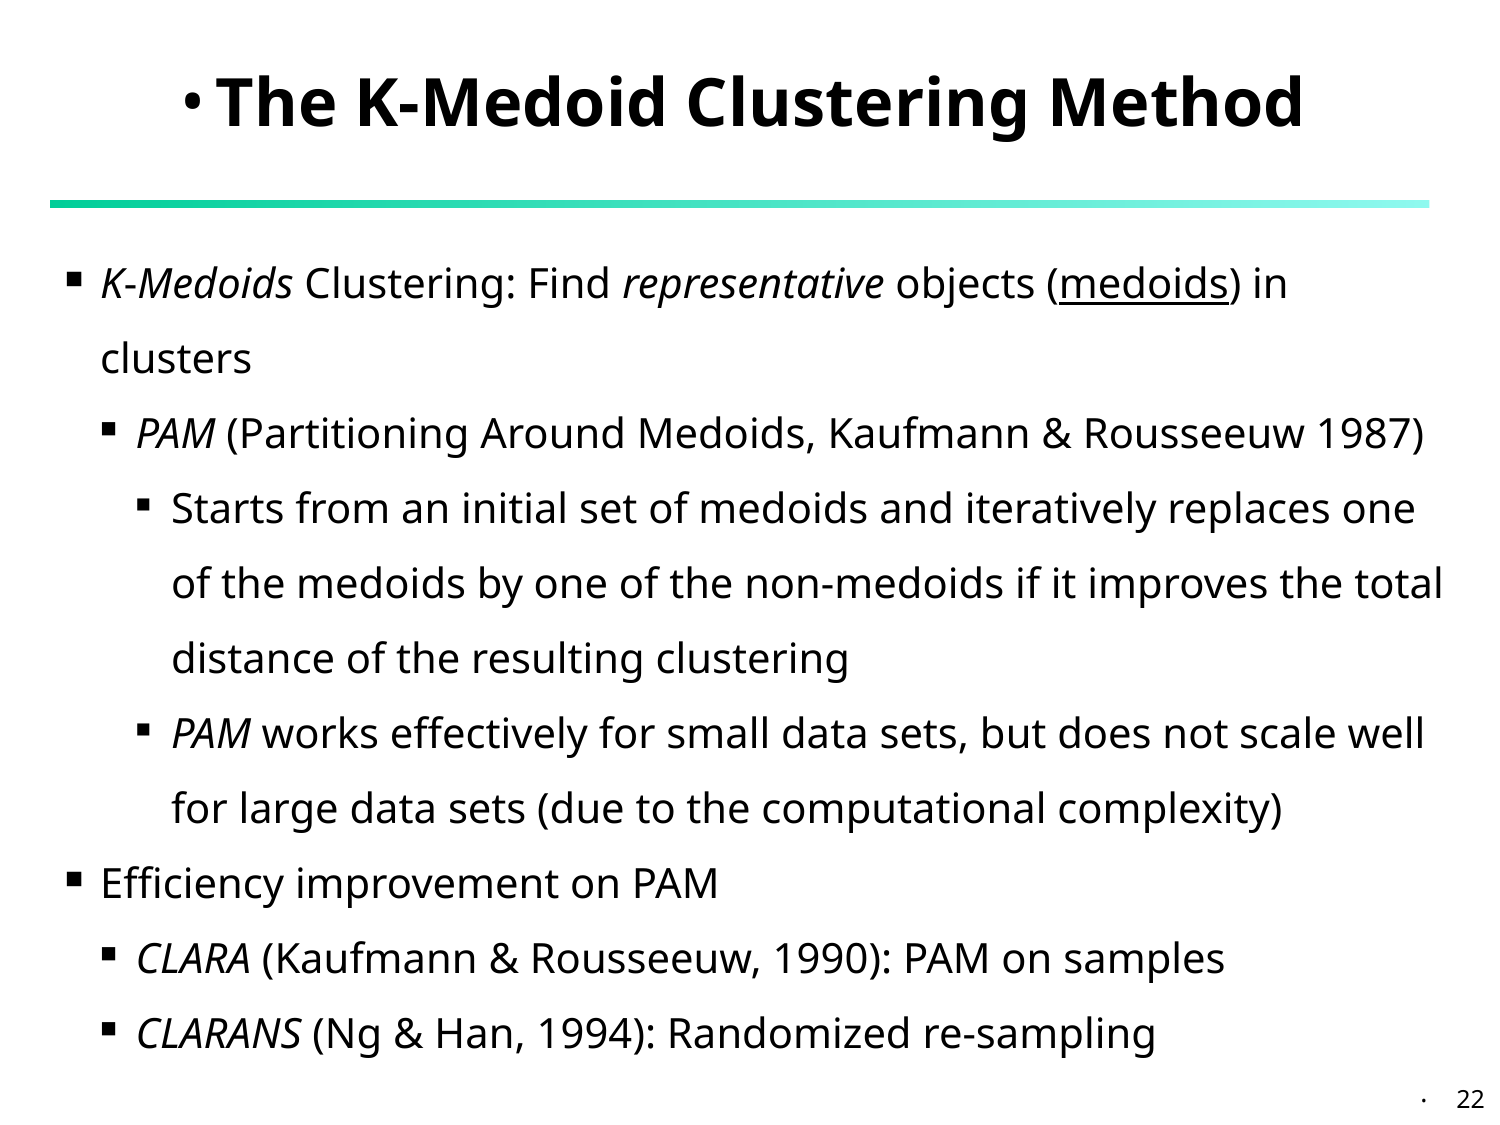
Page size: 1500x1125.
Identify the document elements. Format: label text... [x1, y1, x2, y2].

text_box The K-Medoid Clustering Method [24, 75, 1463, 148]
text_box K-Medoids Clustering: Find representative objects (medoids) in clusters PAM (Partitioning Around Medoids, Kaufmann & Rousseeuw 1987) Starts from an initial set of medoids and iteratively replaces one of the medoids by one of the non-medoids if it improves the total distance of the resulting clustering PAM works effectively for small data sets, but does not scale well for large data sets (due to the computational complexity) Efficiency improvement on PAM CLARA (Kaufmann & Rousseeuw, 1990): PAM on samples CLARANS (Ng & Han, 1994): Randomized re-sampling [50, 224, 1463, 1050]
text_box <number> [1187, 1062, 1500, 1125]
